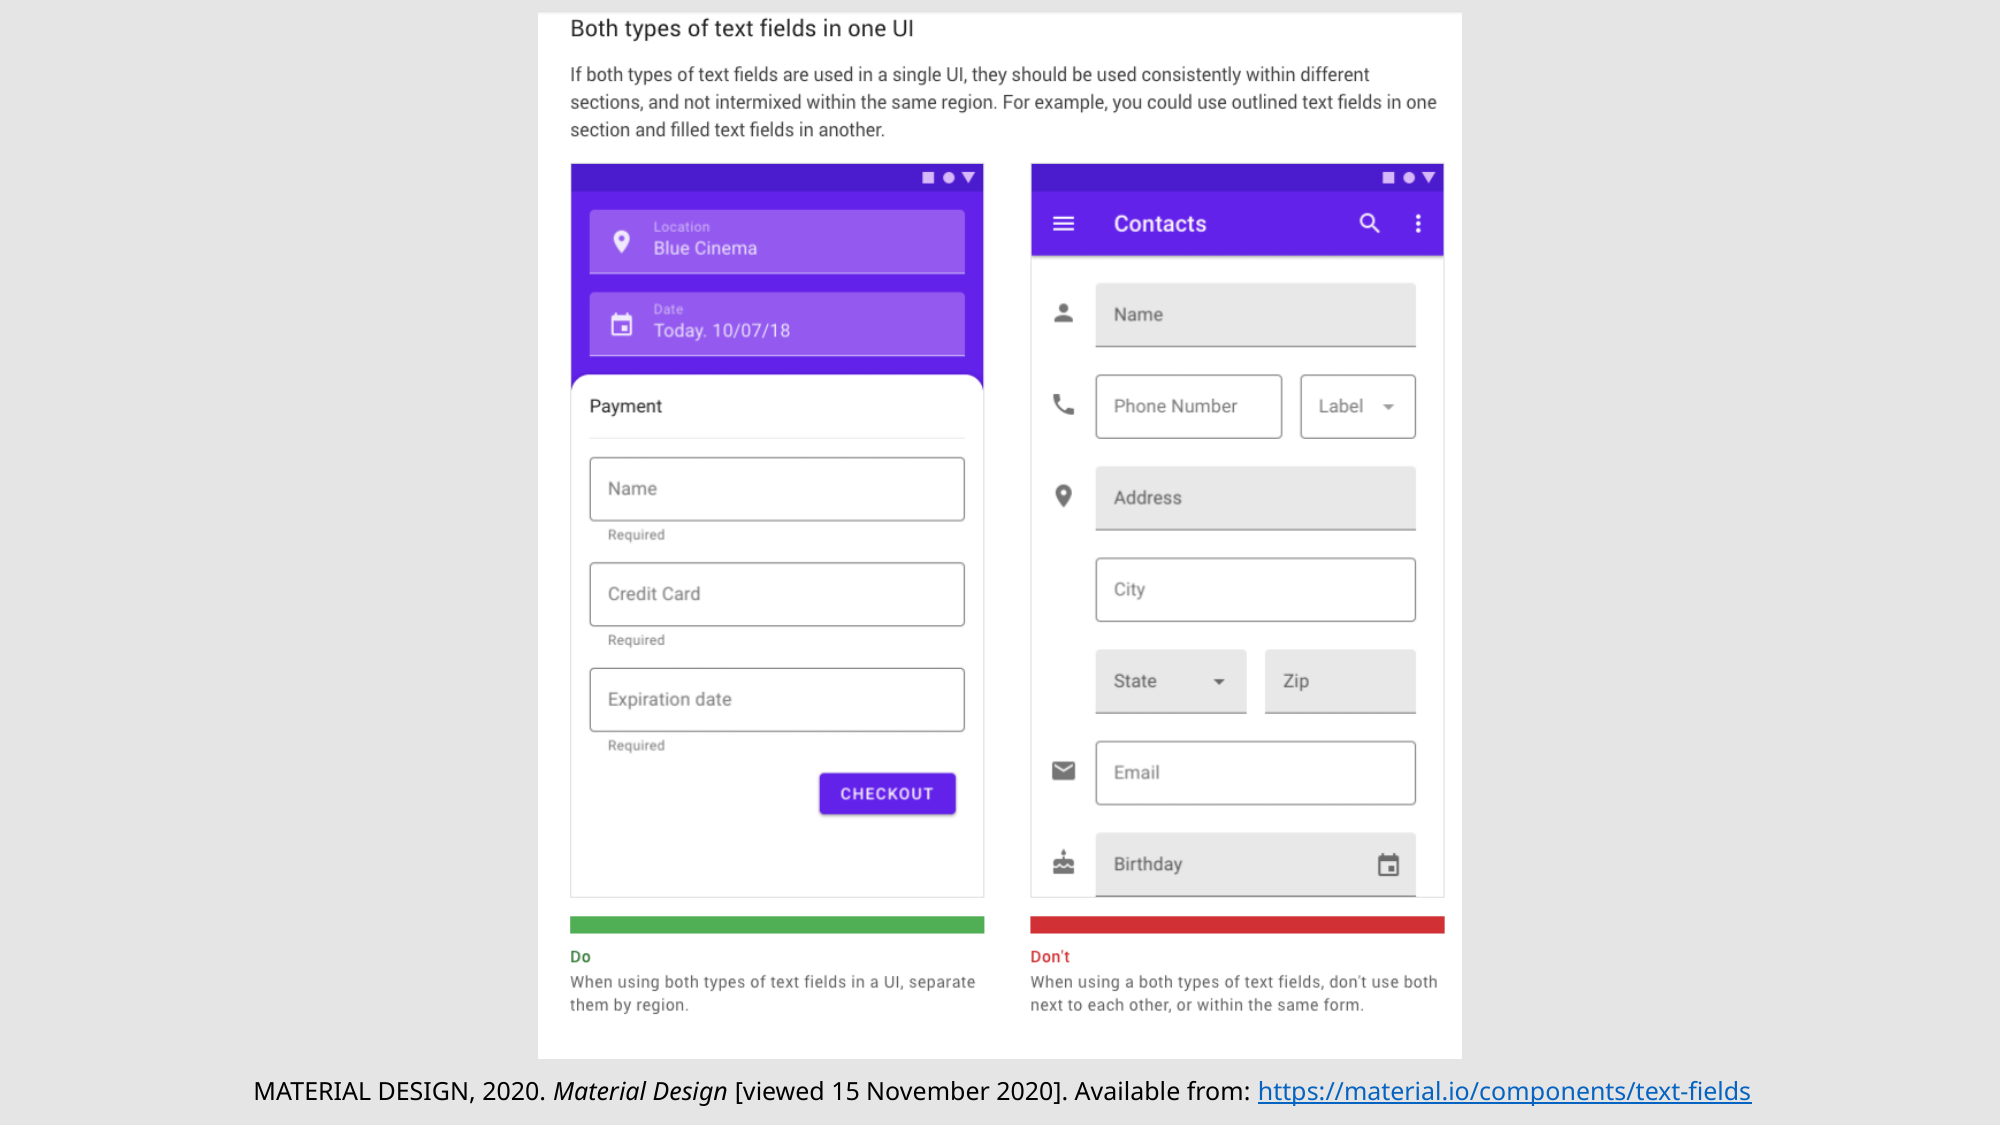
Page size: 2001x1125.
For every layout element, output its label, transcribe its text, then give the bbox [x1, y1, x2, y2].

text_box MATERIAL DESIGN, 2020. Material Design [viewed 15 November 2020]. Available from: https://material.io/components/text-fields [41, 1067, 1971, 1117]
picture [538, 11, 1462, 1059]
